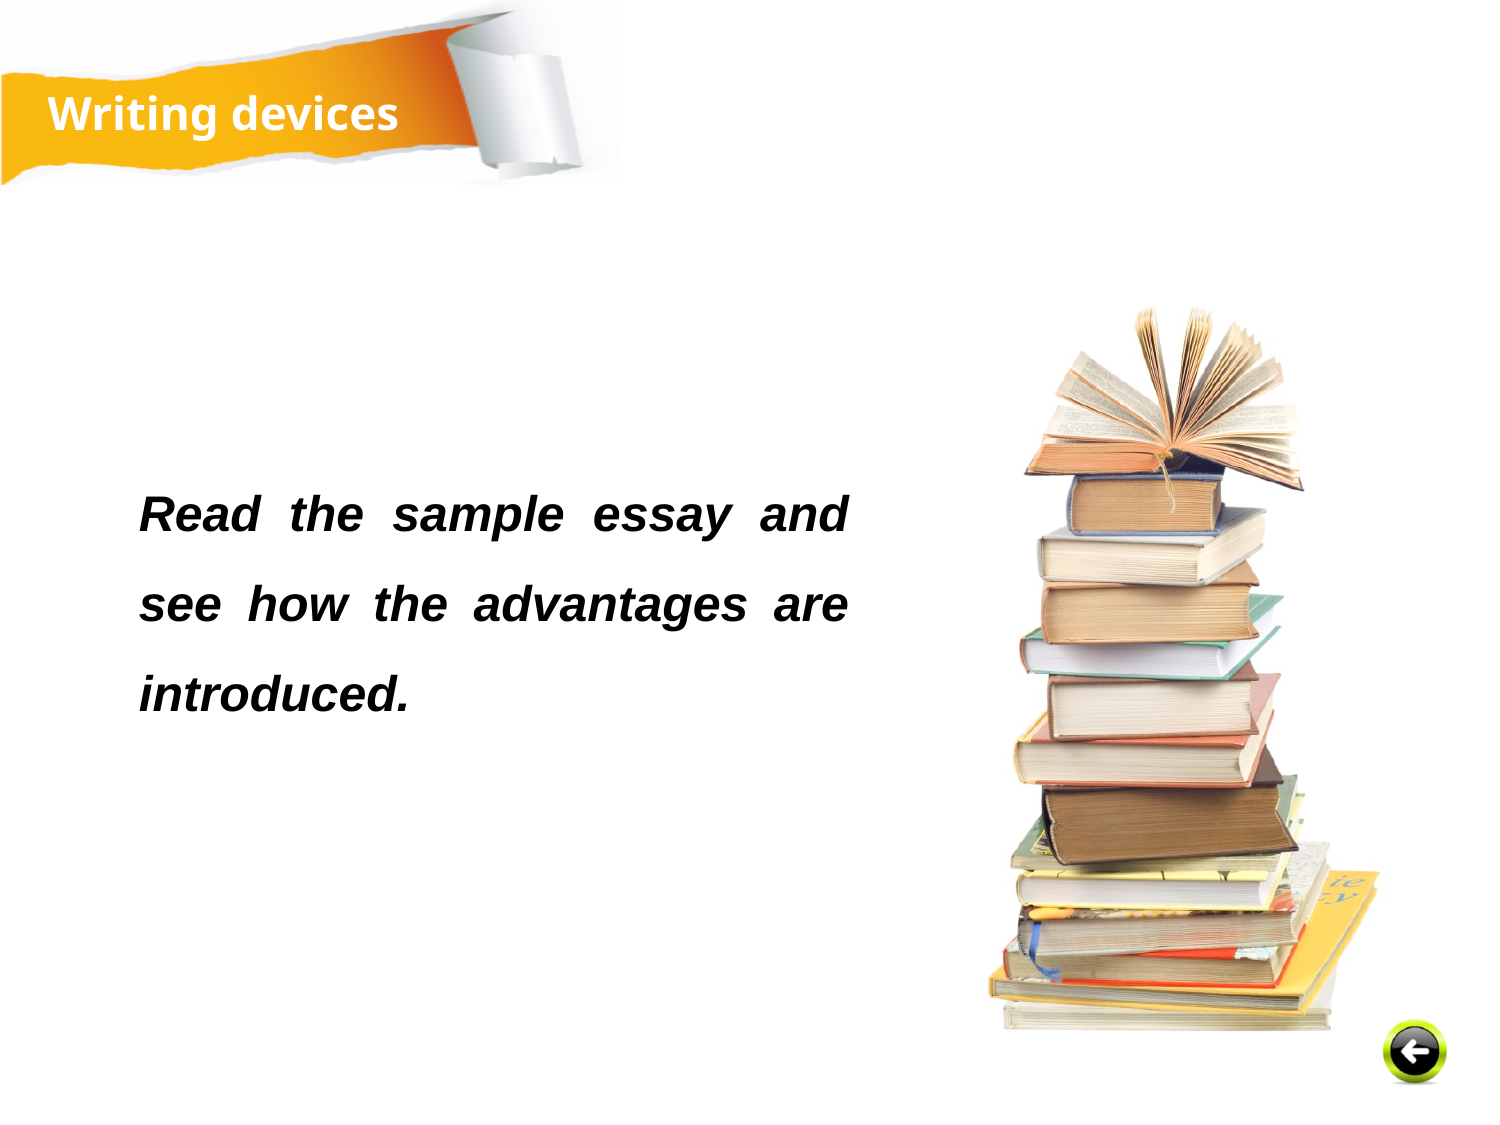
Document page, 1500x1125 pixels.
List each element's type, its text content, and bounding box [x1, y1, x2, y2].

picture [0, 0, 621, 185]
text_box Read the sample essay and see how the advantages are introduced. [123, 444, 858, 730]
picture [863, 167, 1500, 1125]
